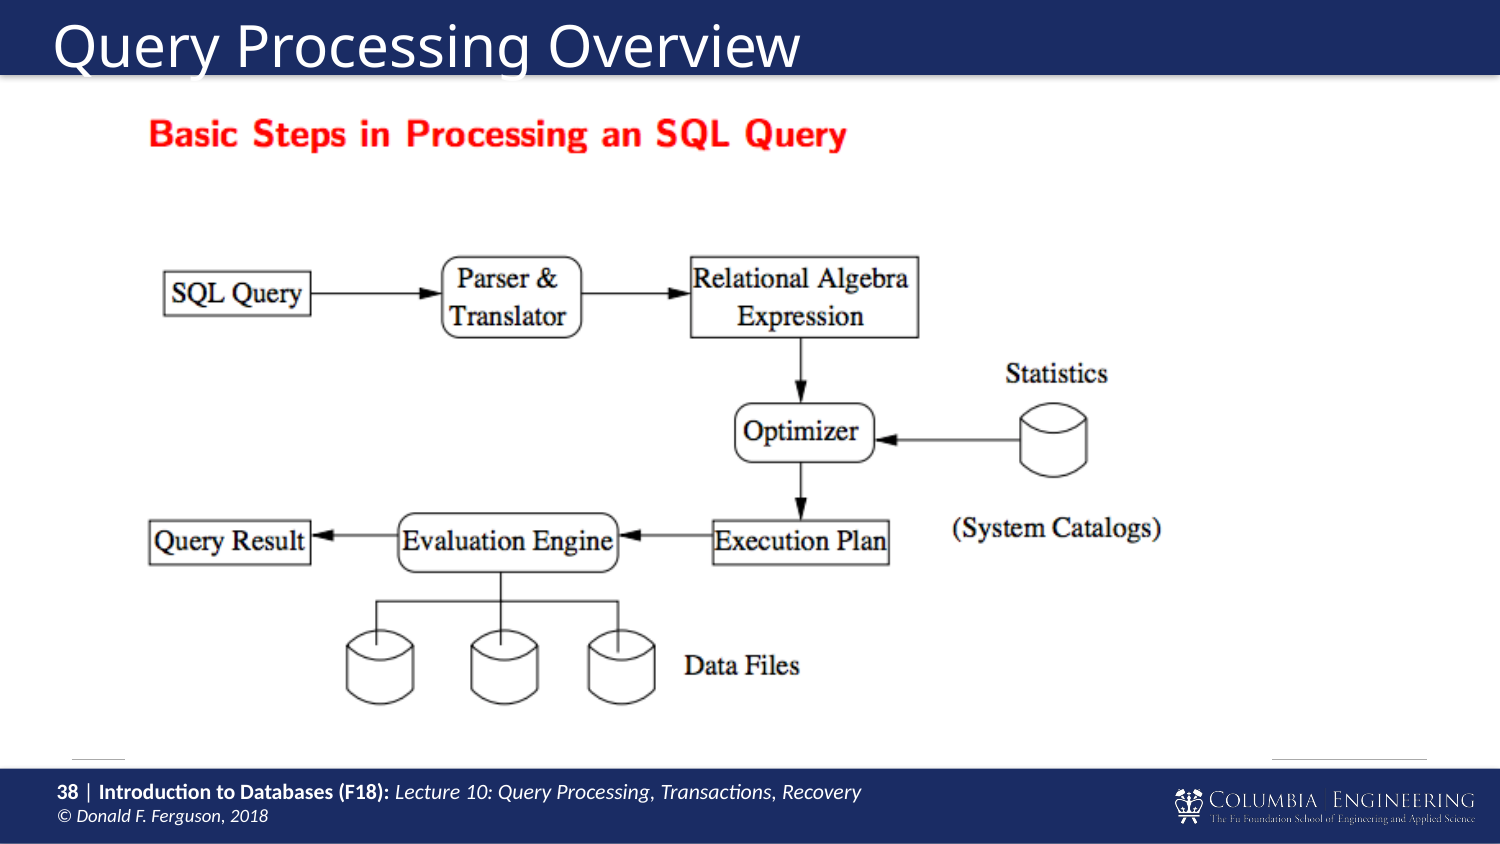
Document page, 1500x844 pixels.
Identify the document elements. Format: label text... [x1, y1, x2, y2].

title Query Processing Overview [37, 9, 1396, 73]
picture [124, 96, 1273, 763]
